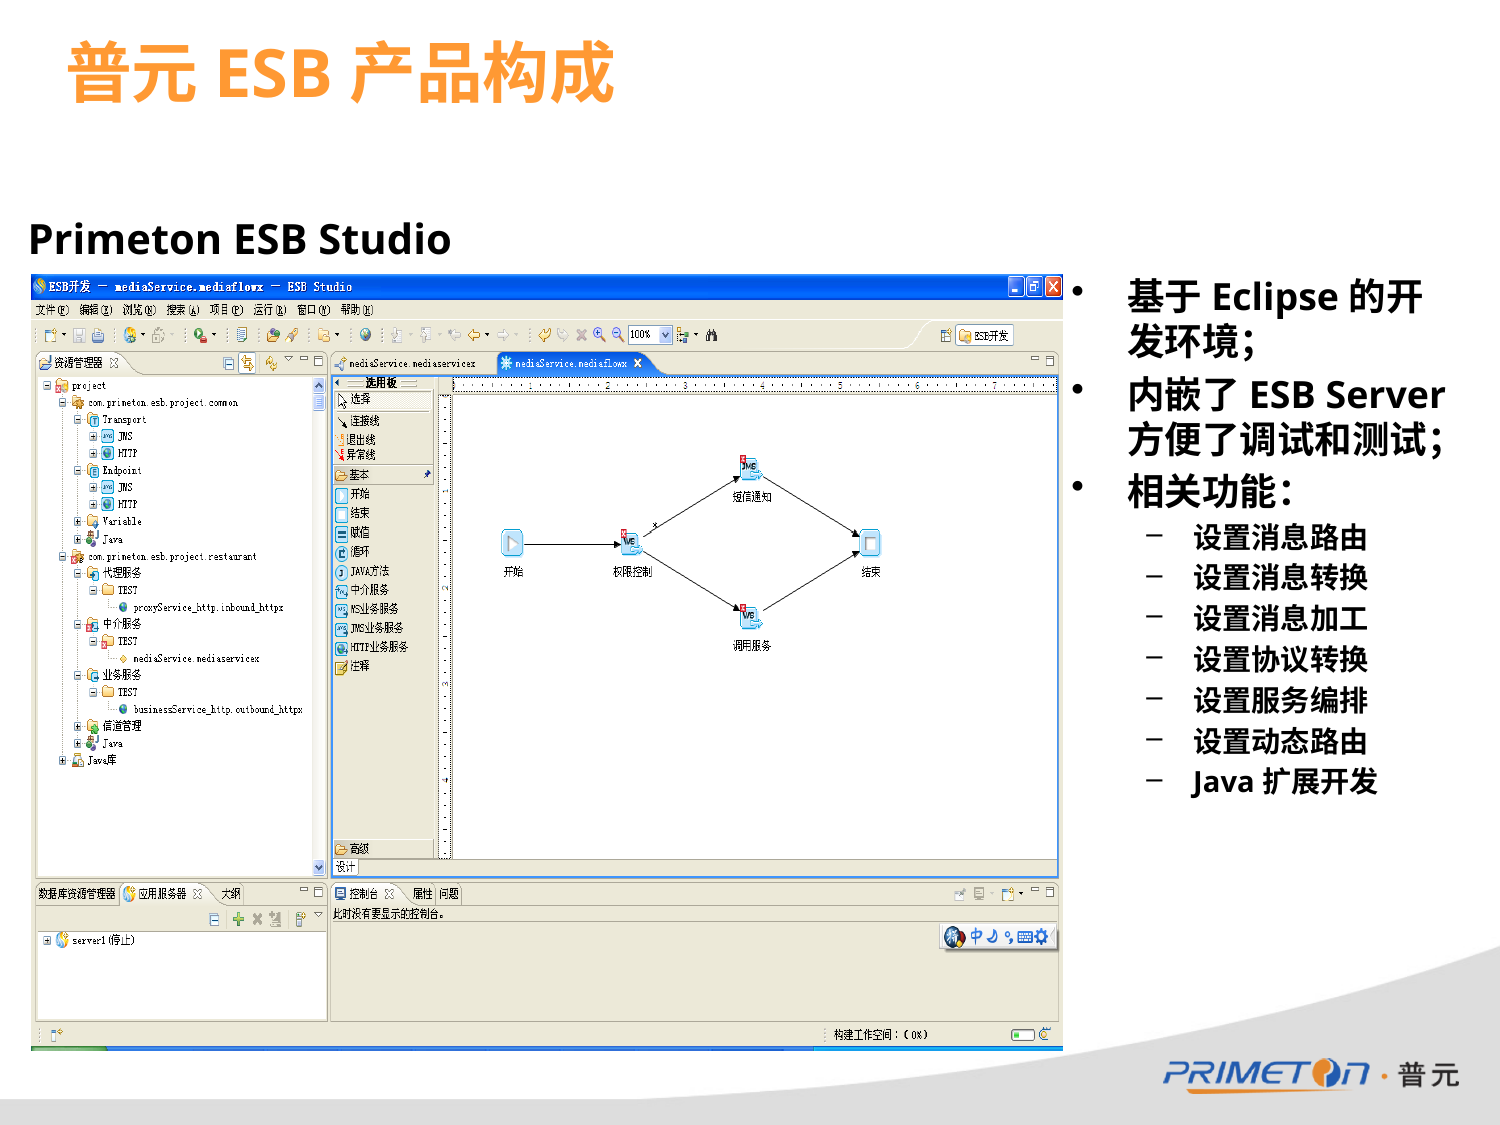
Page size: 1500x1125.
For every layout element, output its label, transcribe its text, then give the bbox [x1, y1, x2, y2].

picture [0, 274, 1500, 1125]
title Primeton ESB Studio [12, 191, 863, 285]
list 基于Eclipse的开发环境； 内嵌了ESB Server方便了调试和测试； 相关功能： 设置消息路由 设置消息转换 设置消息加工 设置协议转换 设置服务编排 设置动态路由 Java扩展开发 [1055, 265, 1476, 1063]
text_box 普元ESB产品构成 [49, 24, 1463, 118]
